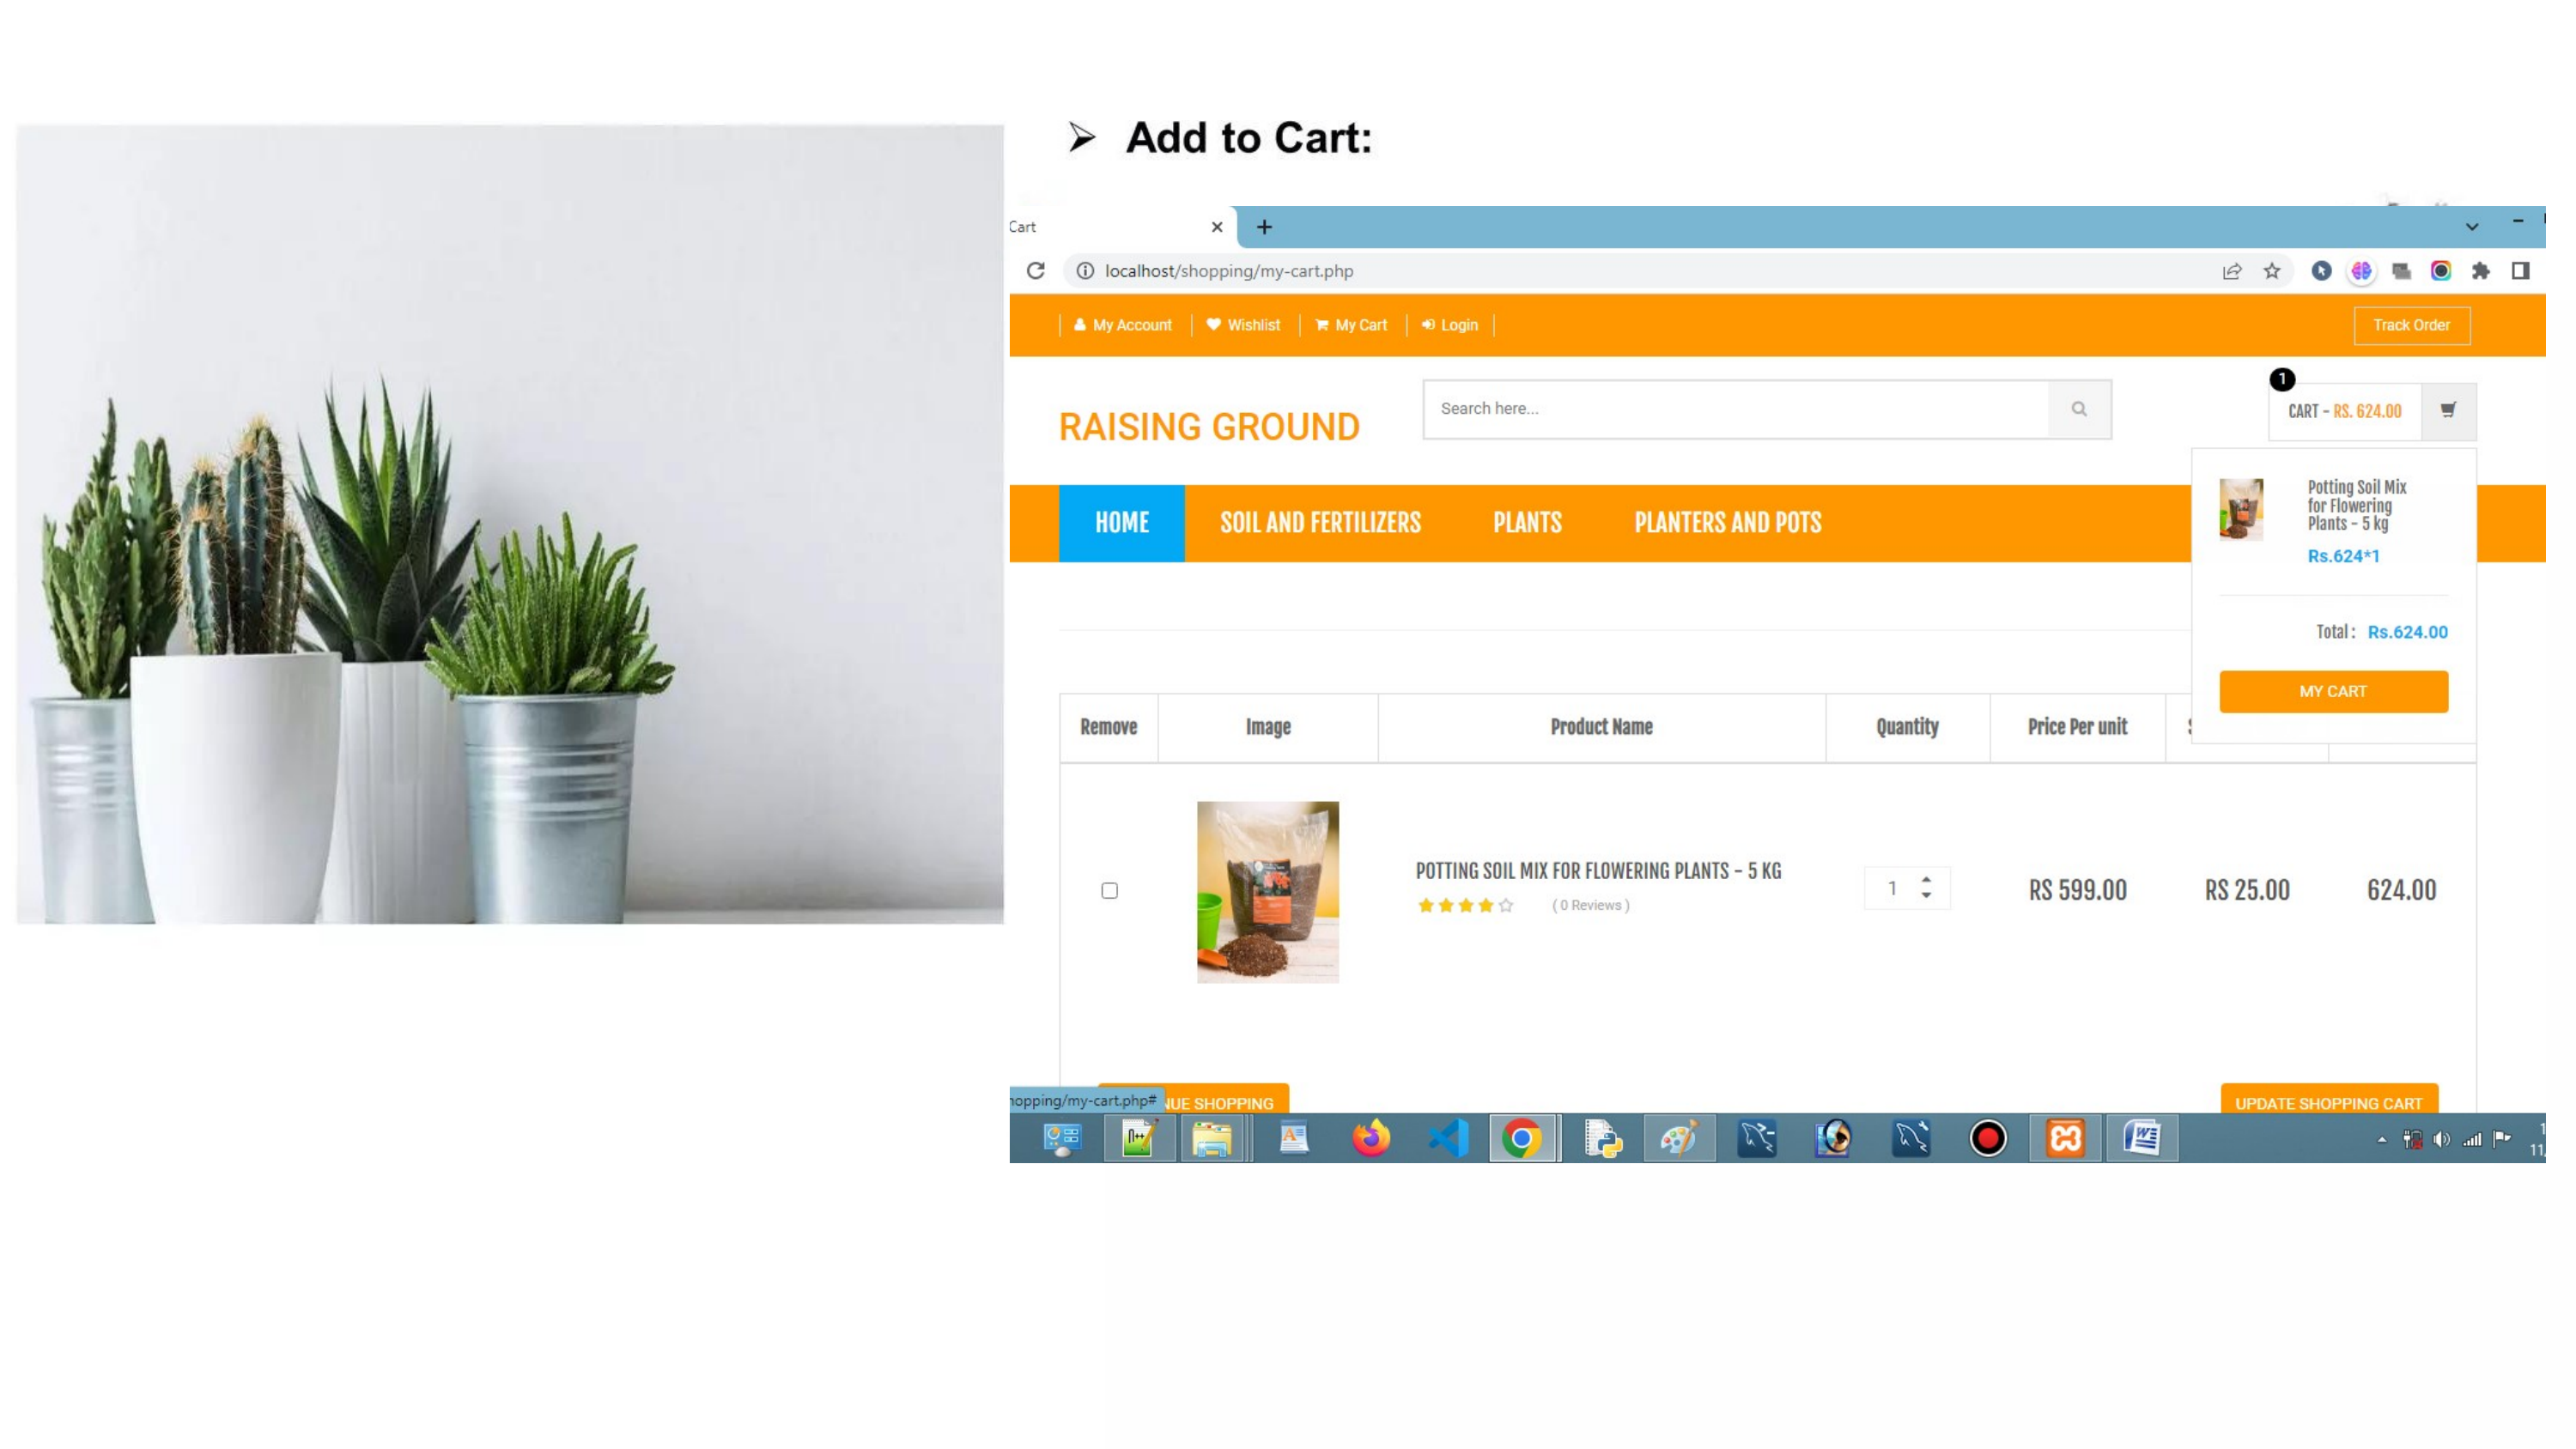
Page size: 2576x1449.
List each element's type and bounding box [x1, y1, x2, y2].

text_box [10, 120, 2576, 1449]
